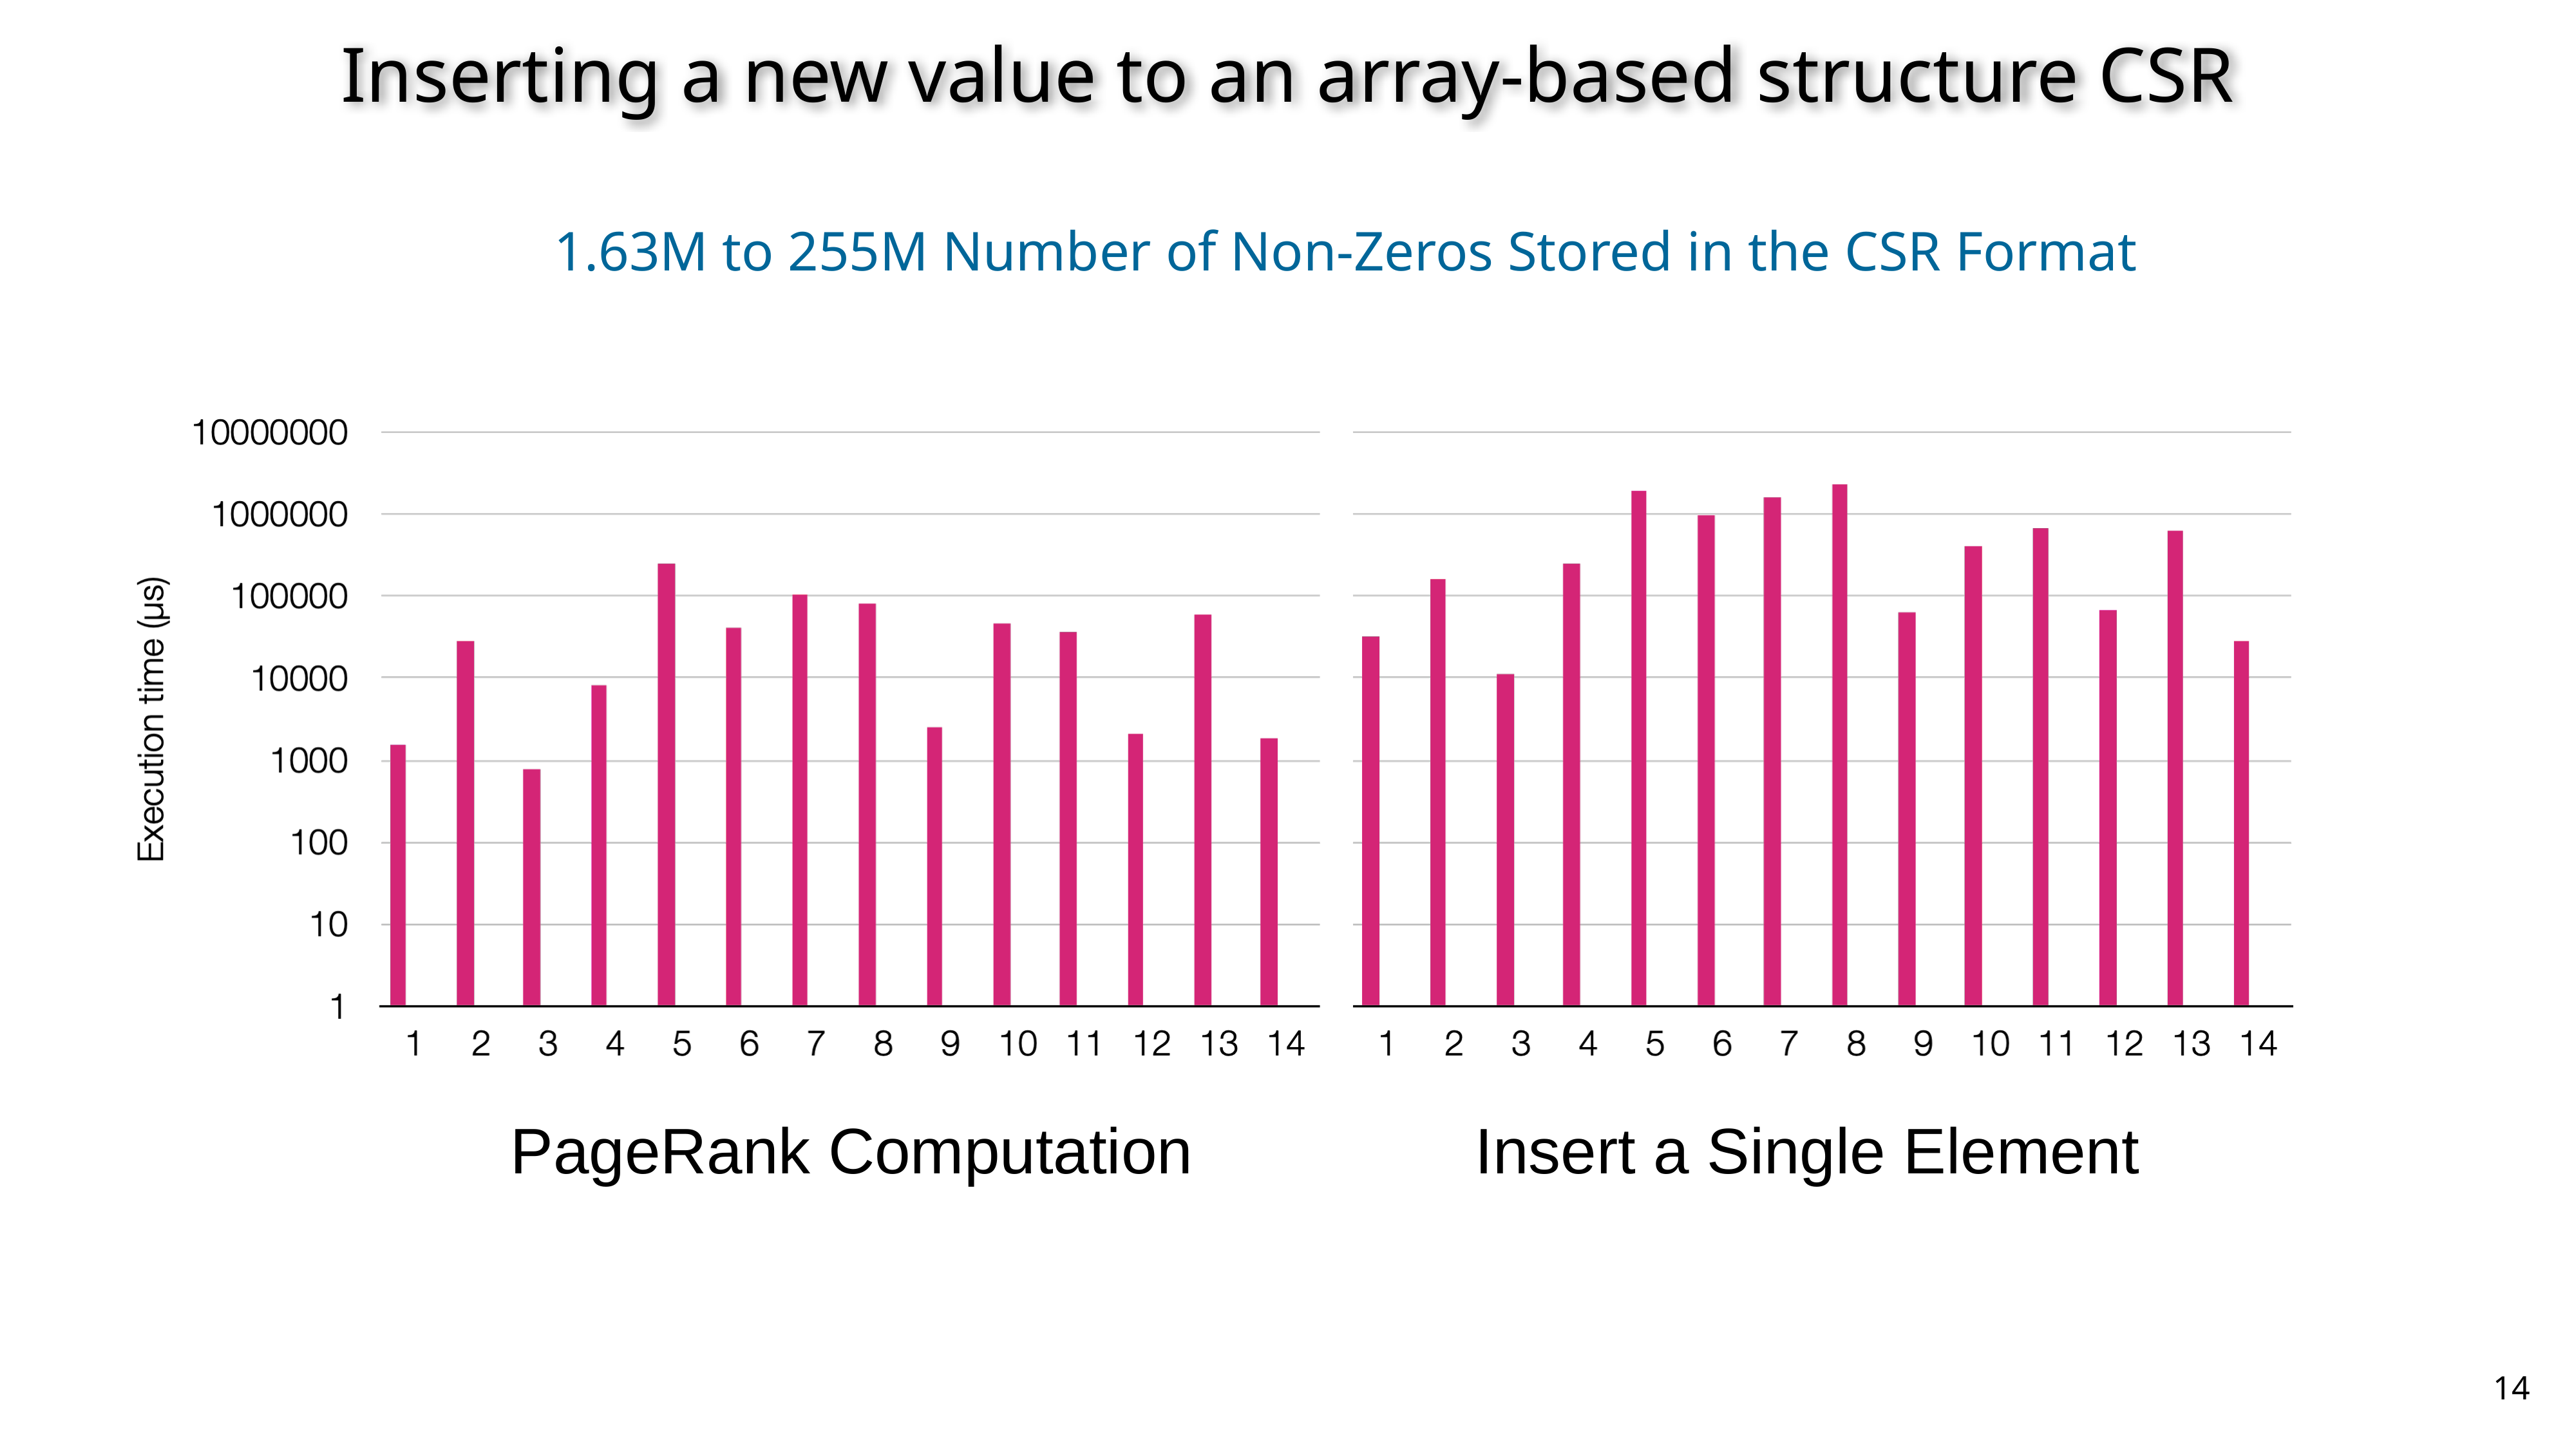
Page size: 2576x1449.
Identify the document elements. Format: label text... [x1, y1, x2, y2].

text_box PageRank Computation [384, 1104, 1320, 1191]
title Inserting a new value to an array-based structure CSR [26, 26, 2550, 124]
text_box Insert a Single Element [1379, 1104, 2236, 1191]
picture [132, 393, 1321, 1063]
picture [1321, 393, 2293, 1063]
text_box 1.63M to 255M Number of Non-Zeros Stored in the CSR Format [430, 219, 2238, 287]
slide_number 14 [2487, 1361, 2536, 1413]
